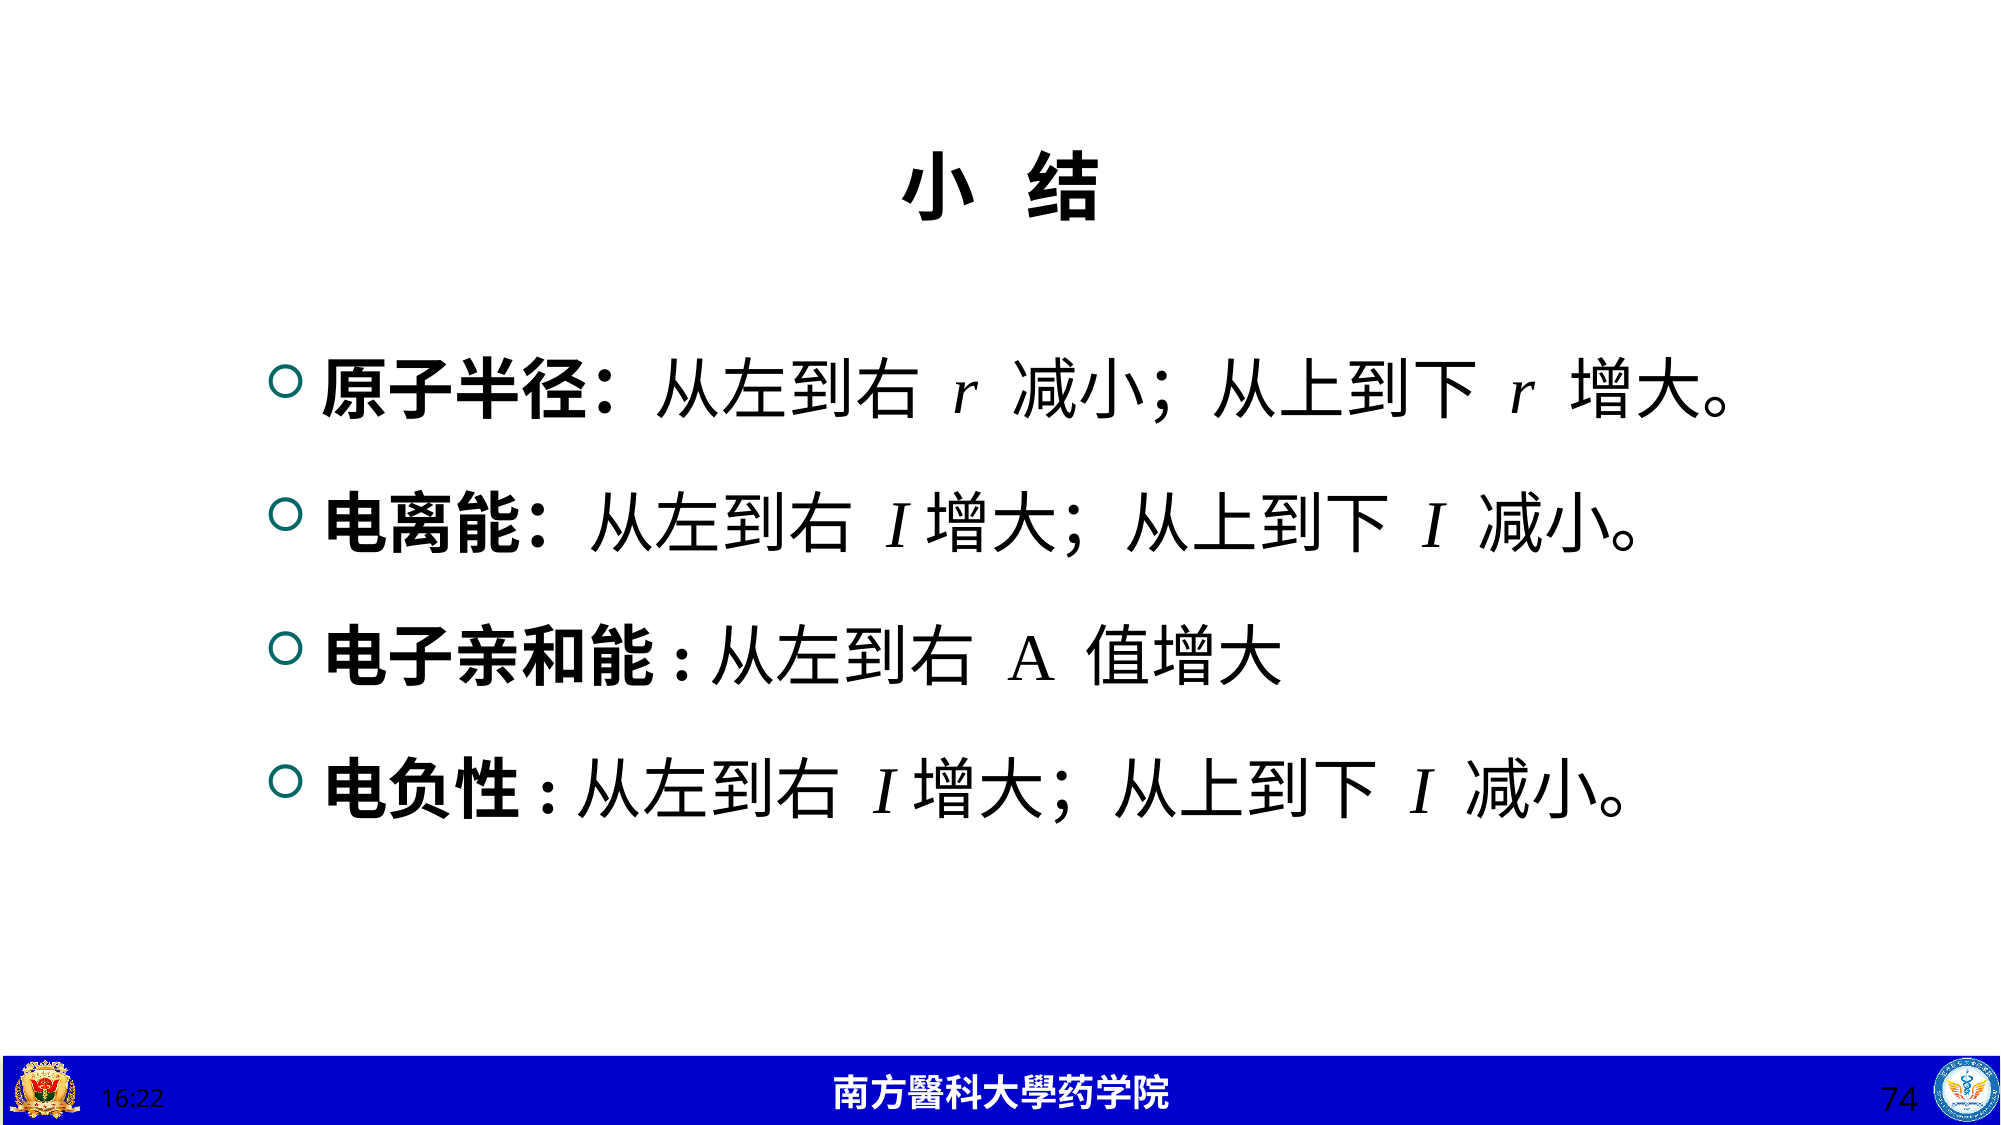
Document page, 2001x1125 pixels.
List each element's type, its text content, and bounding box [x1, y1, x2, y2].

picture [1934, 1057, 2000, 1122]
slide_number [85, 1061, 553, 1125]
slide_number 74 [1466, 1055, 1934, 1125]
title 小 结 [326, 49, 1675, 237]
list 原子半径：从左到右 r 减小；从上到下 r 增大。 电离能：从左到右 I增大；从上到下 I 减小。 电子亲和能:从左到右 A 值增大 电负性:从左到右 I增大；从上到下 I 减小。 [249, 299, 1750, 975]
picture [3, 1057, 86, 1120]
